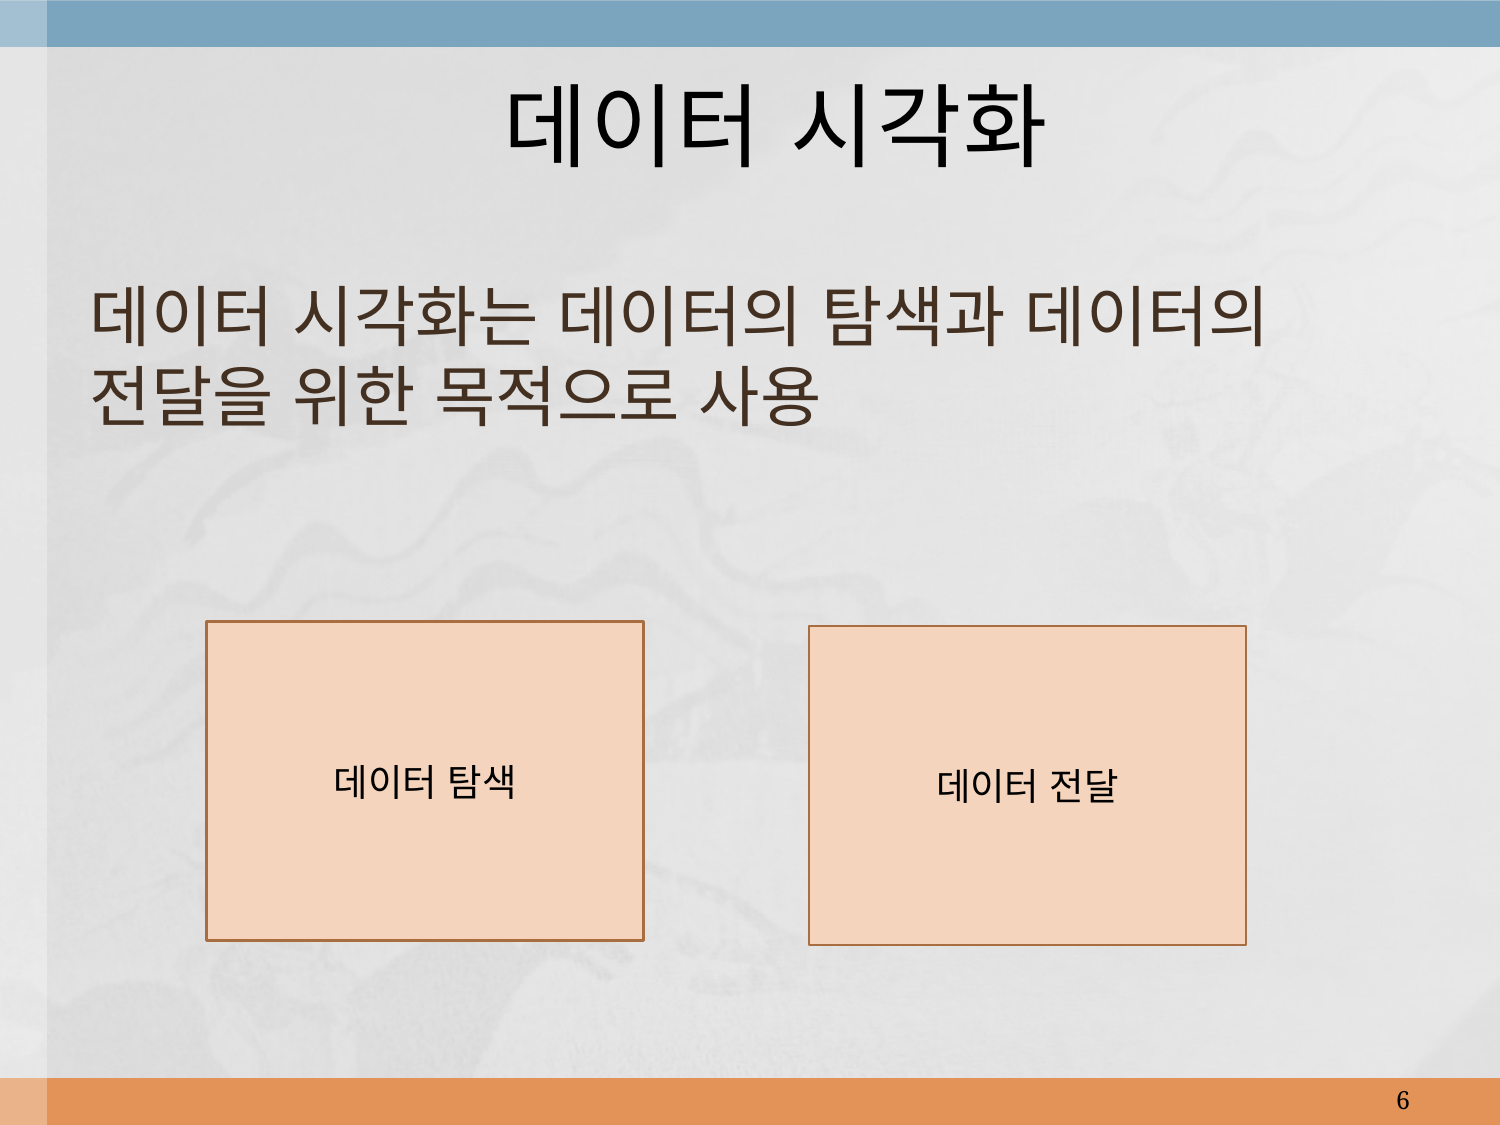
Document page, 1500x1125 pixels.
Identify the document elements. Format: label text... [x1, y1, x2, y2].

text_box 데이터 전달 [808, 625, 1247, 946]
slide_number 6 [1074, 1078, 1425, 1125]
list 데이터 시각화는 데이터의 탐색과 데이터의 전달을 위한 목적으로 사용 [75, 267, 1425, 539]
title 데이터 시각화 [49, 46, 1454, 202]
text_box 데이터 탐색 [205, 620, 645, 942]
